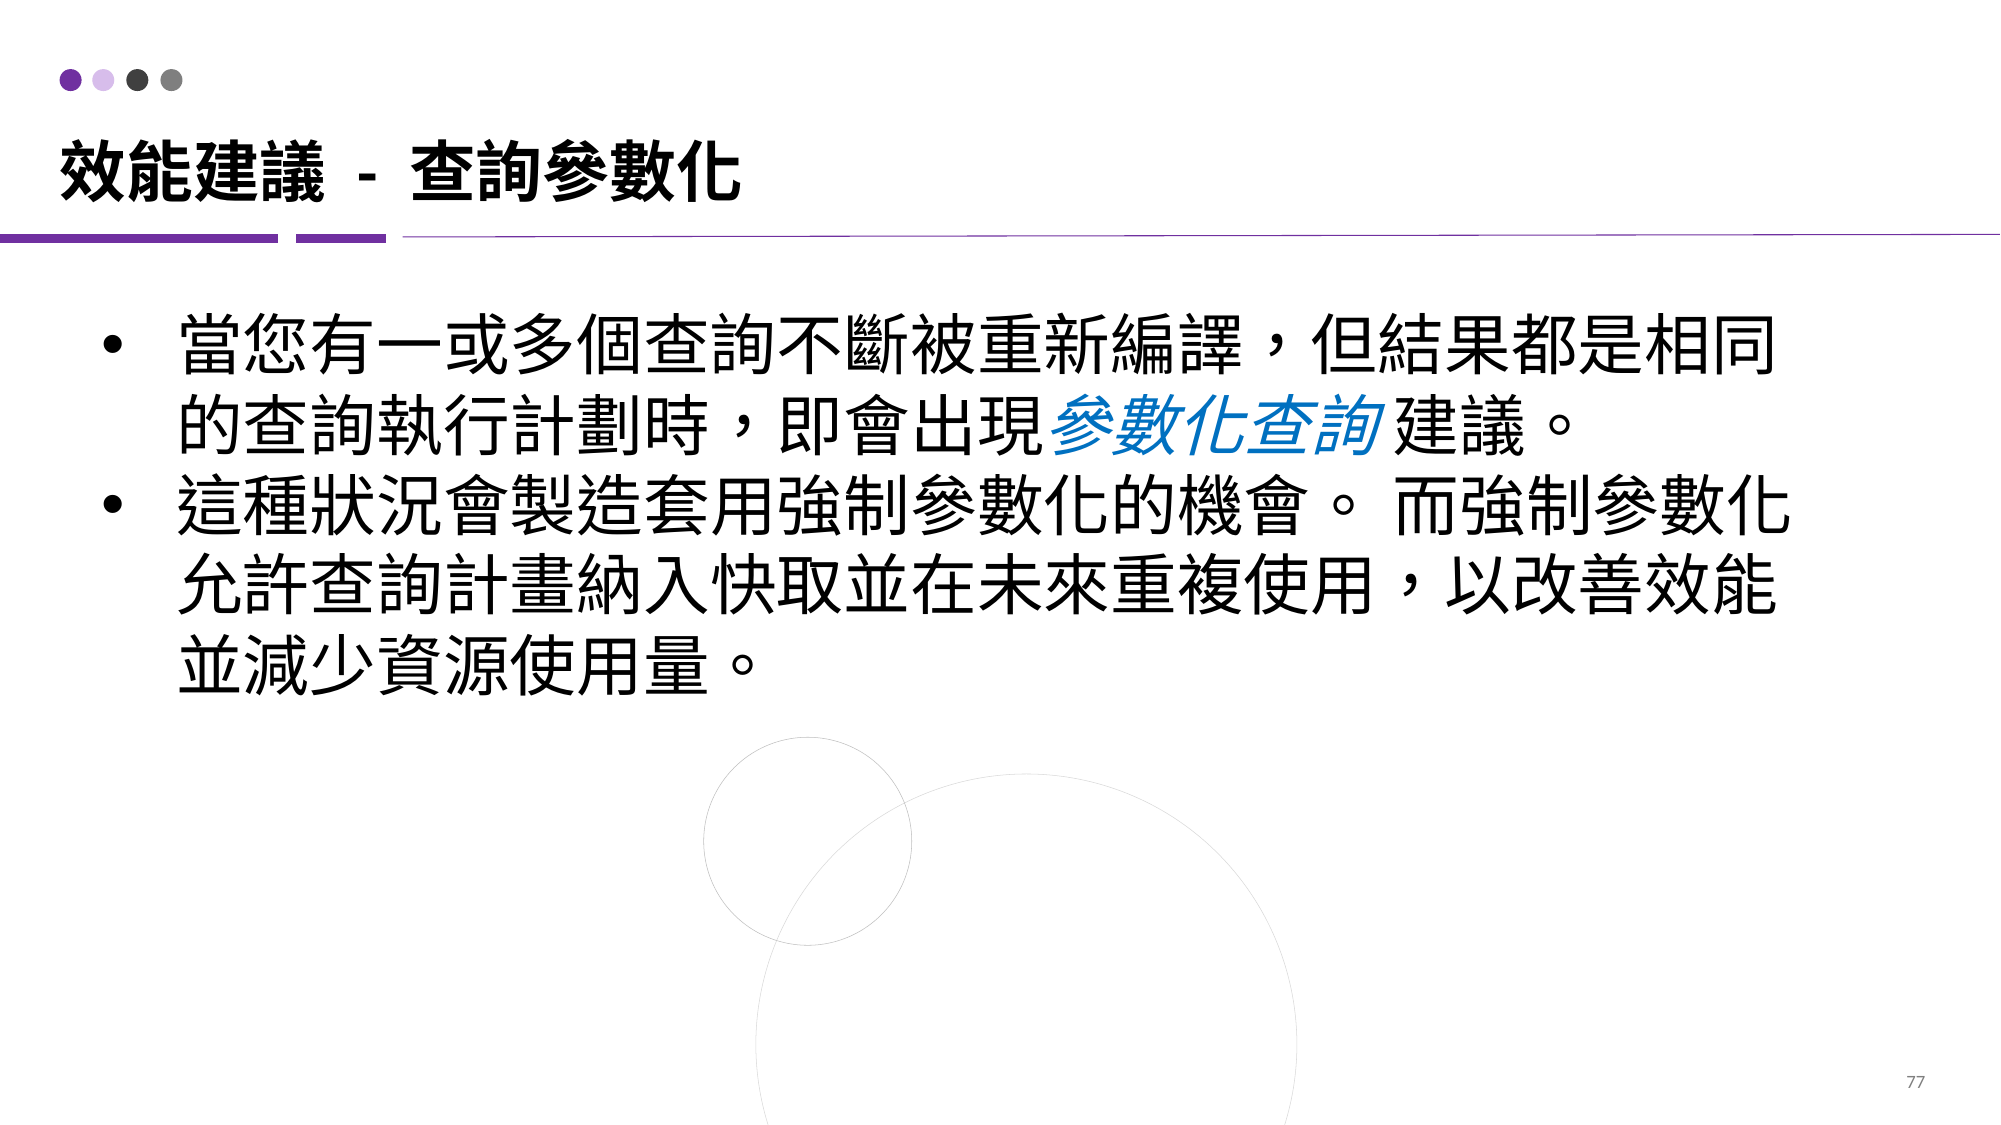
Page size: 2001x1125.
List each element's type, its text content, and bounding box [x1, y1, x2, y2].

title 效能建議 - 查詢參數化 [59, 40, 1941, 211]
slide_number 77 [1490, 1060, 1941, 1102]
text_box 當您有一或多個查詢不斷被重新編譯，但結果都是相同的查詢執行計劃時，即會出現參數化查詢 建議。 這種狀況會製造套用強制參數化的機會。 而強制參數化允許查詢計畫納入快取並在未來重複使用，以改善效能並減少資源使用量。 [86, 296, 1818, 711]
